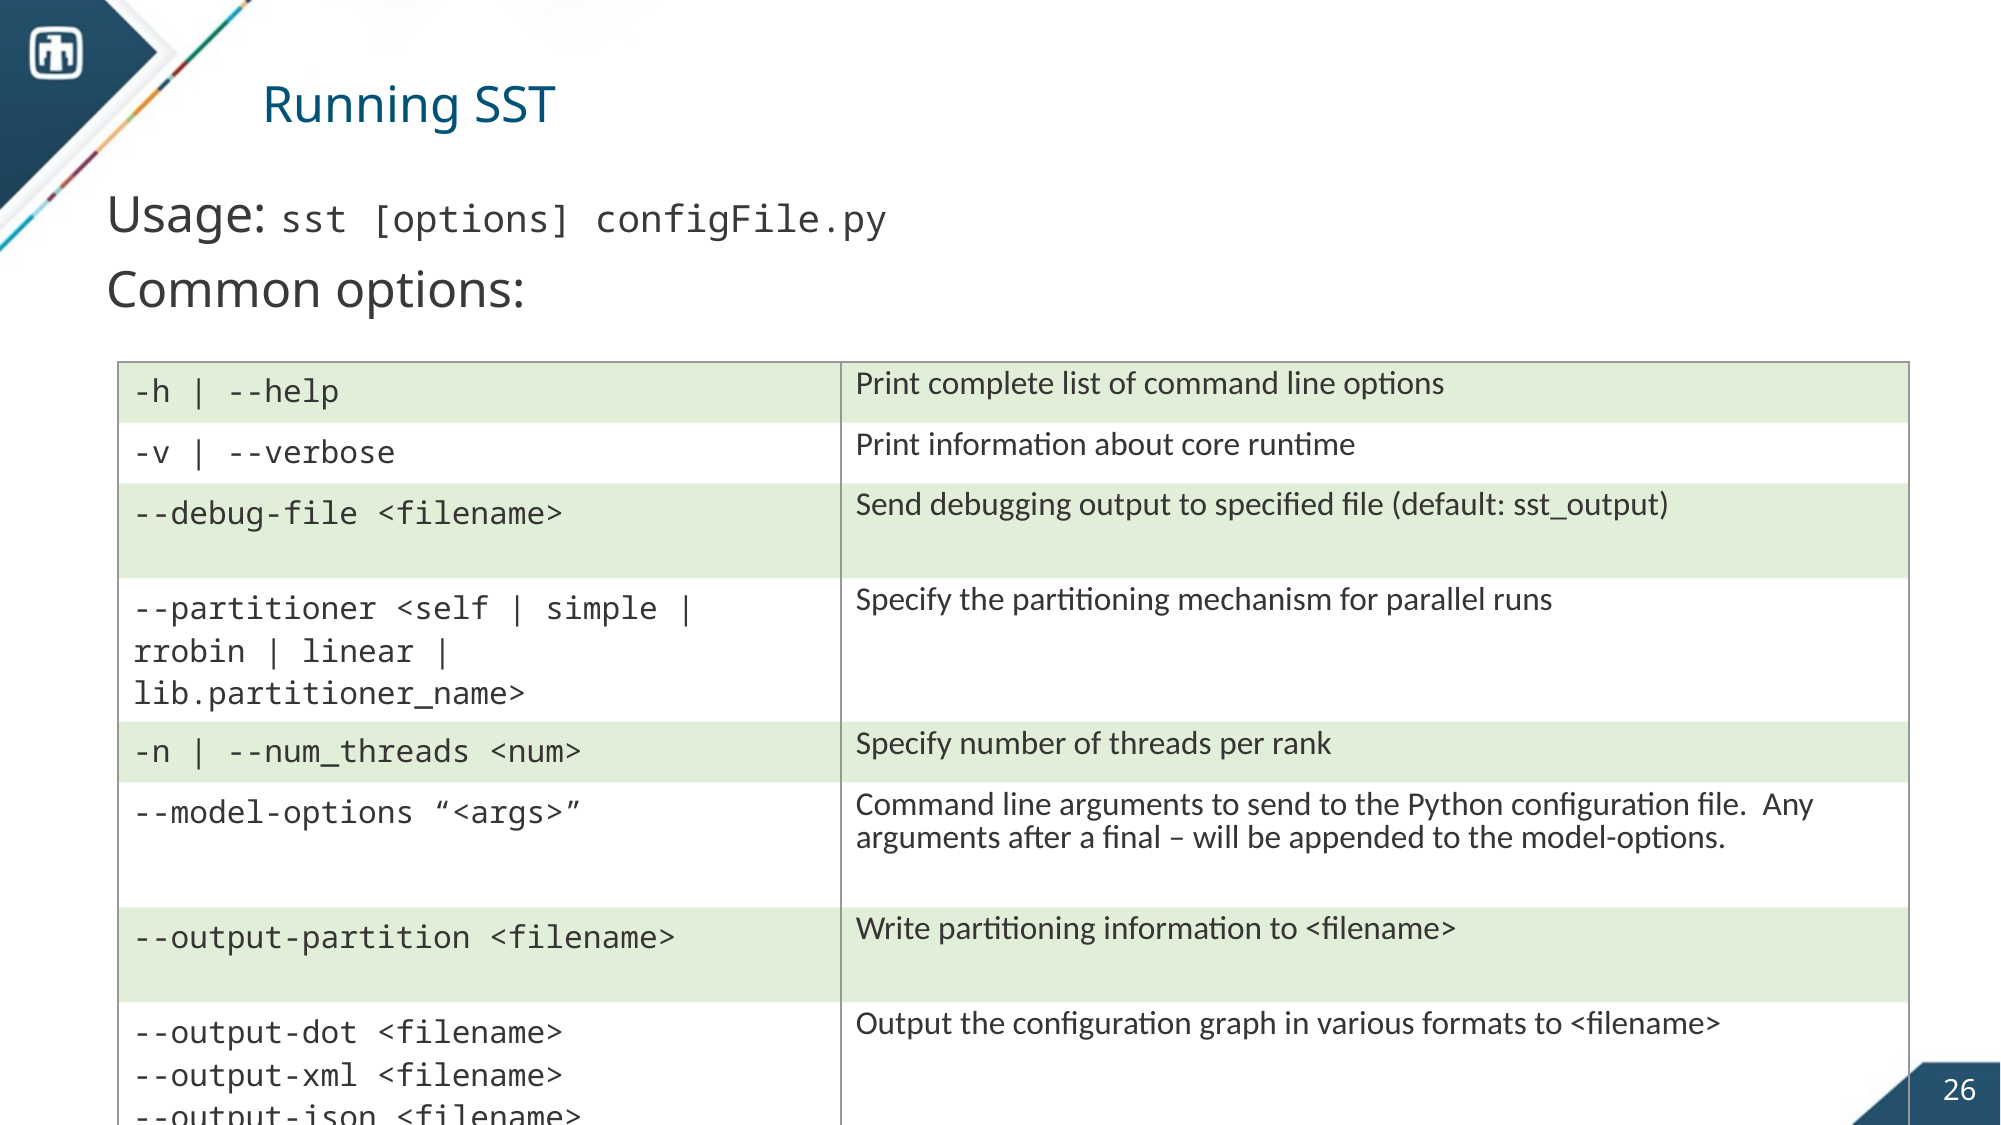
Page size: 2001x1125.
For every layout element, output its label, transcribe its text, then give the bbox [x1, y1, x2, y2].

table_cell --debug-file <filename> [119, 483, 840, 578]
table_cell Write partitioning information to <filename> [842, 907, 1908, 1002]
list Usage: sst [options] configFile.py Common options: [106, 182, 1919, 988]
title Running SST [262, 42, 1919, 170]
slide_number 26 [1919, 1061, 2000, 1122]
table_cell --output-dot <filename> --output-xml <filename> --output-json <filename> [119, 1002, 840, 1125]
table_cell Specify the partitioning mechanism for parallel runs [842, 578, 1908, 722]
picture [0, 0, 2001, 1125]
table_cell Specify number of threads per rank [842, 722, 1908, 782]
table_cell --output-partition <filename> [119, 907, 840, 1002]
table_cell Print information about core runtime [842, 423, 1908, 483]
table_cell --partitioner <self | simple | rrobin | linear | lib.partitioner_name> [119, 578, 840, 722]
table_header Print complete list of command line options [842, 363, 1908, 423]
table_header -h | --help [119, 363, 840, 423]
table_cell -n | --num_threads <num> [119, 722, 840, 782]
table_cell --model-options “<args>” [119, 782, 840, 907]
table_cell -v | --verbose [119, 423, 840, 483]
table_cell Command line arguments to send to the Python configuration file. Any arguments after a final – will be appended to the model-options. [842, 782, 1908, 907]
table_cell Send debugging output to specified file (default: sst_output) [842, 483, 1908, 578]
table_cell Output the configuration graph in various formats to <filename> [842, 1002, 1908, 1125]
